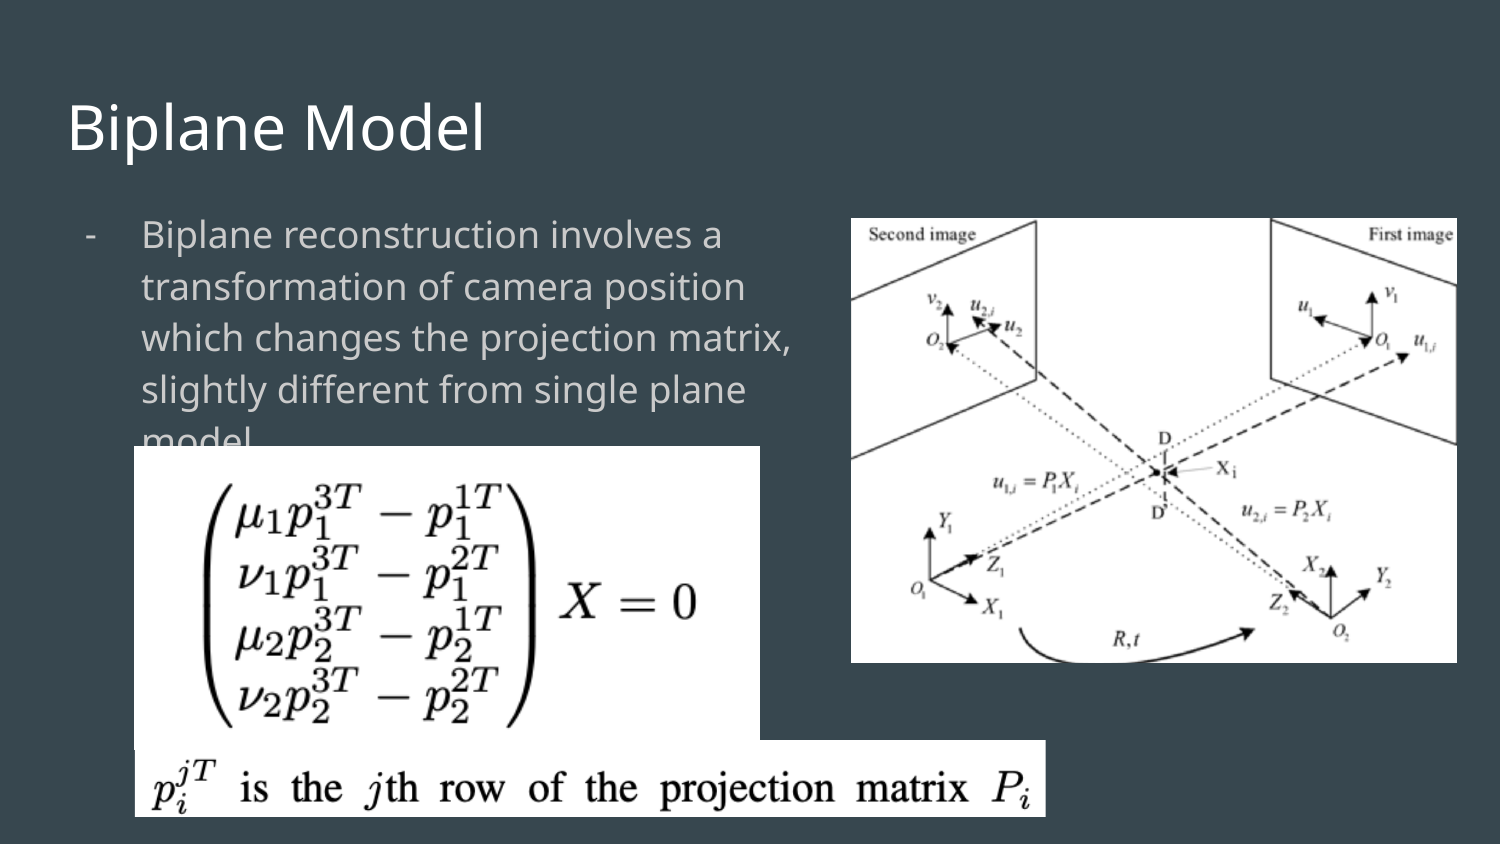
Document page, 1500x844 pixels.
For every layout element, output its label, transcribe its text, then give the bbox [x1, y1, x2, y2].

title Biplane Model [51, 72, 1449, 167]
picture [134, 446, 1046, 818]
picture [850, 218, 1457, 664]
list Biplane reconstruction involves a transformation of camera position which changes the projection matrix, slightly different from single plane model [51, 189, 844, 750]
